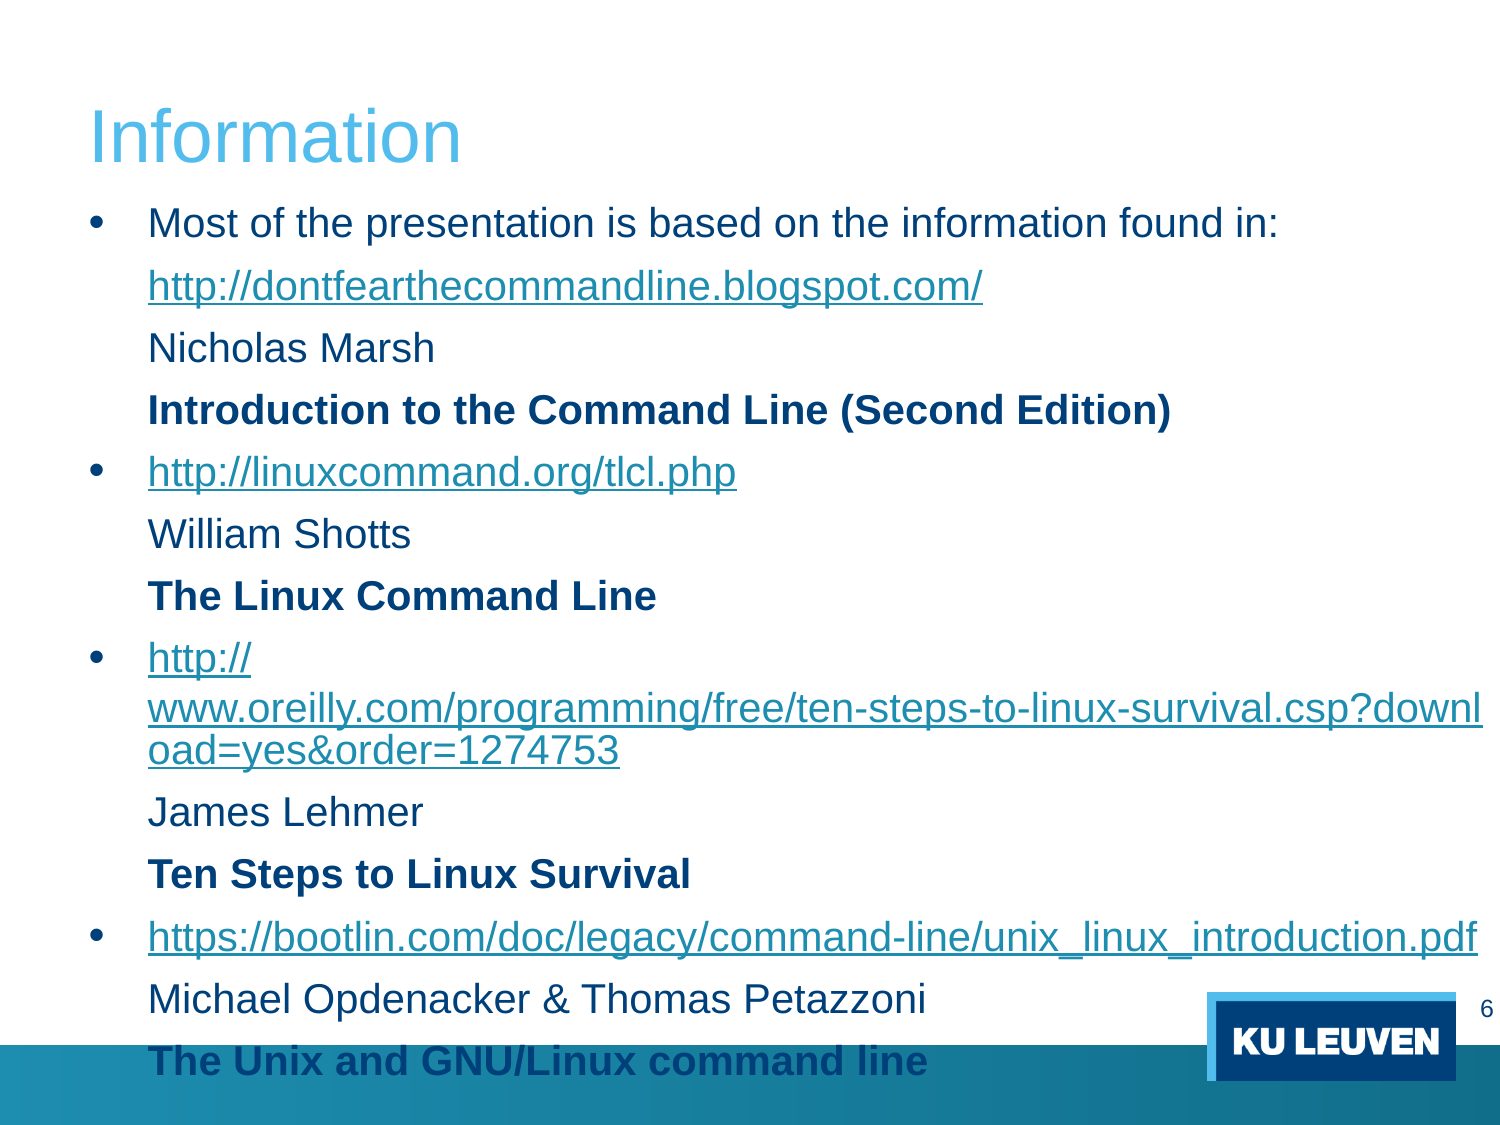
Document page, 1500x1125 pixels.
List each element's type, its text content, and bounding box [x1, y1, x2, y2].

picture [1207, 992, 1456, 1081]
list Most of the presentation is based on the information found in: http://dontfearthecommandline.blogspot.com/ Nicholas Marsh Introduction to the Command Line (Second Edition) http://linuxcommand.org/tlcl.php William Shotts The Linux Command Line http://www.oreilly.com/programming/free/ten-steps-to-linux-survival.csp?download=yes&order=1274753 James Lehmer Ten Steps to Linux Survival https://bootlin.com/doc/legacy/command-line/unix_linux_introduction.pdf Michael Opdenacker & Thomas Petazzoni The Unix and GNU/Linux command line [88, 196, 1500, 923]
slide_number 6 [1340, 992, 1495, 1040]
title Information [88, 29, 1456, 178]
